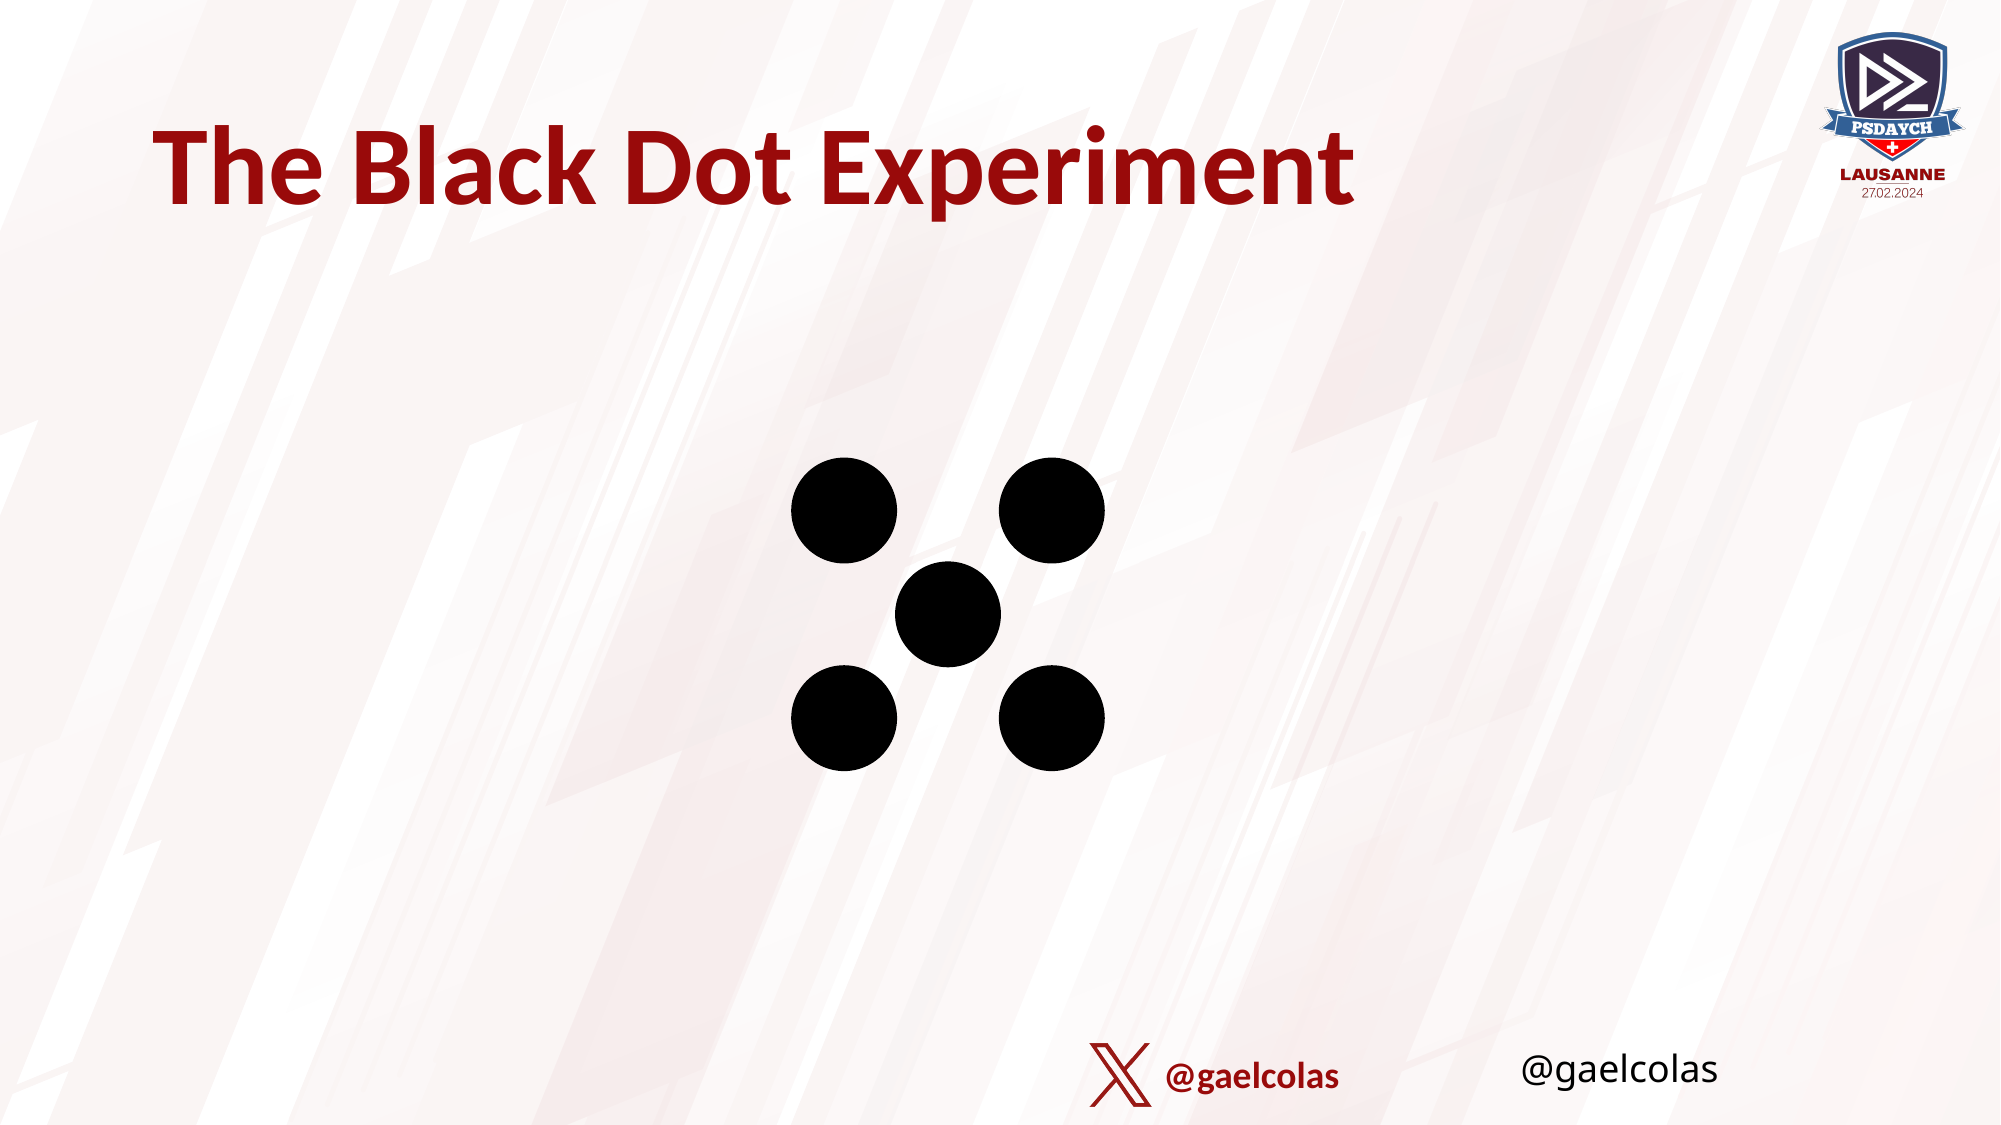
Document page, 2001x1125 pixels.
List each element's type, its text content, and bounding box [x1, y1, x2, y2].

title The Black Dot Experiment [137, 59, 1735, 278]
footer @gaelcolas [1505, 1037, 1863, 1098]
text_box [791, 457, 898, 564]
text_box [998, 457, 1105, 564]
text_box [998, 665, 1105, 772]
text_box [791, 665, 898, 772]
text_box [895, 561, 1001, 668]
picture [0, 0, 2000, 1125]
